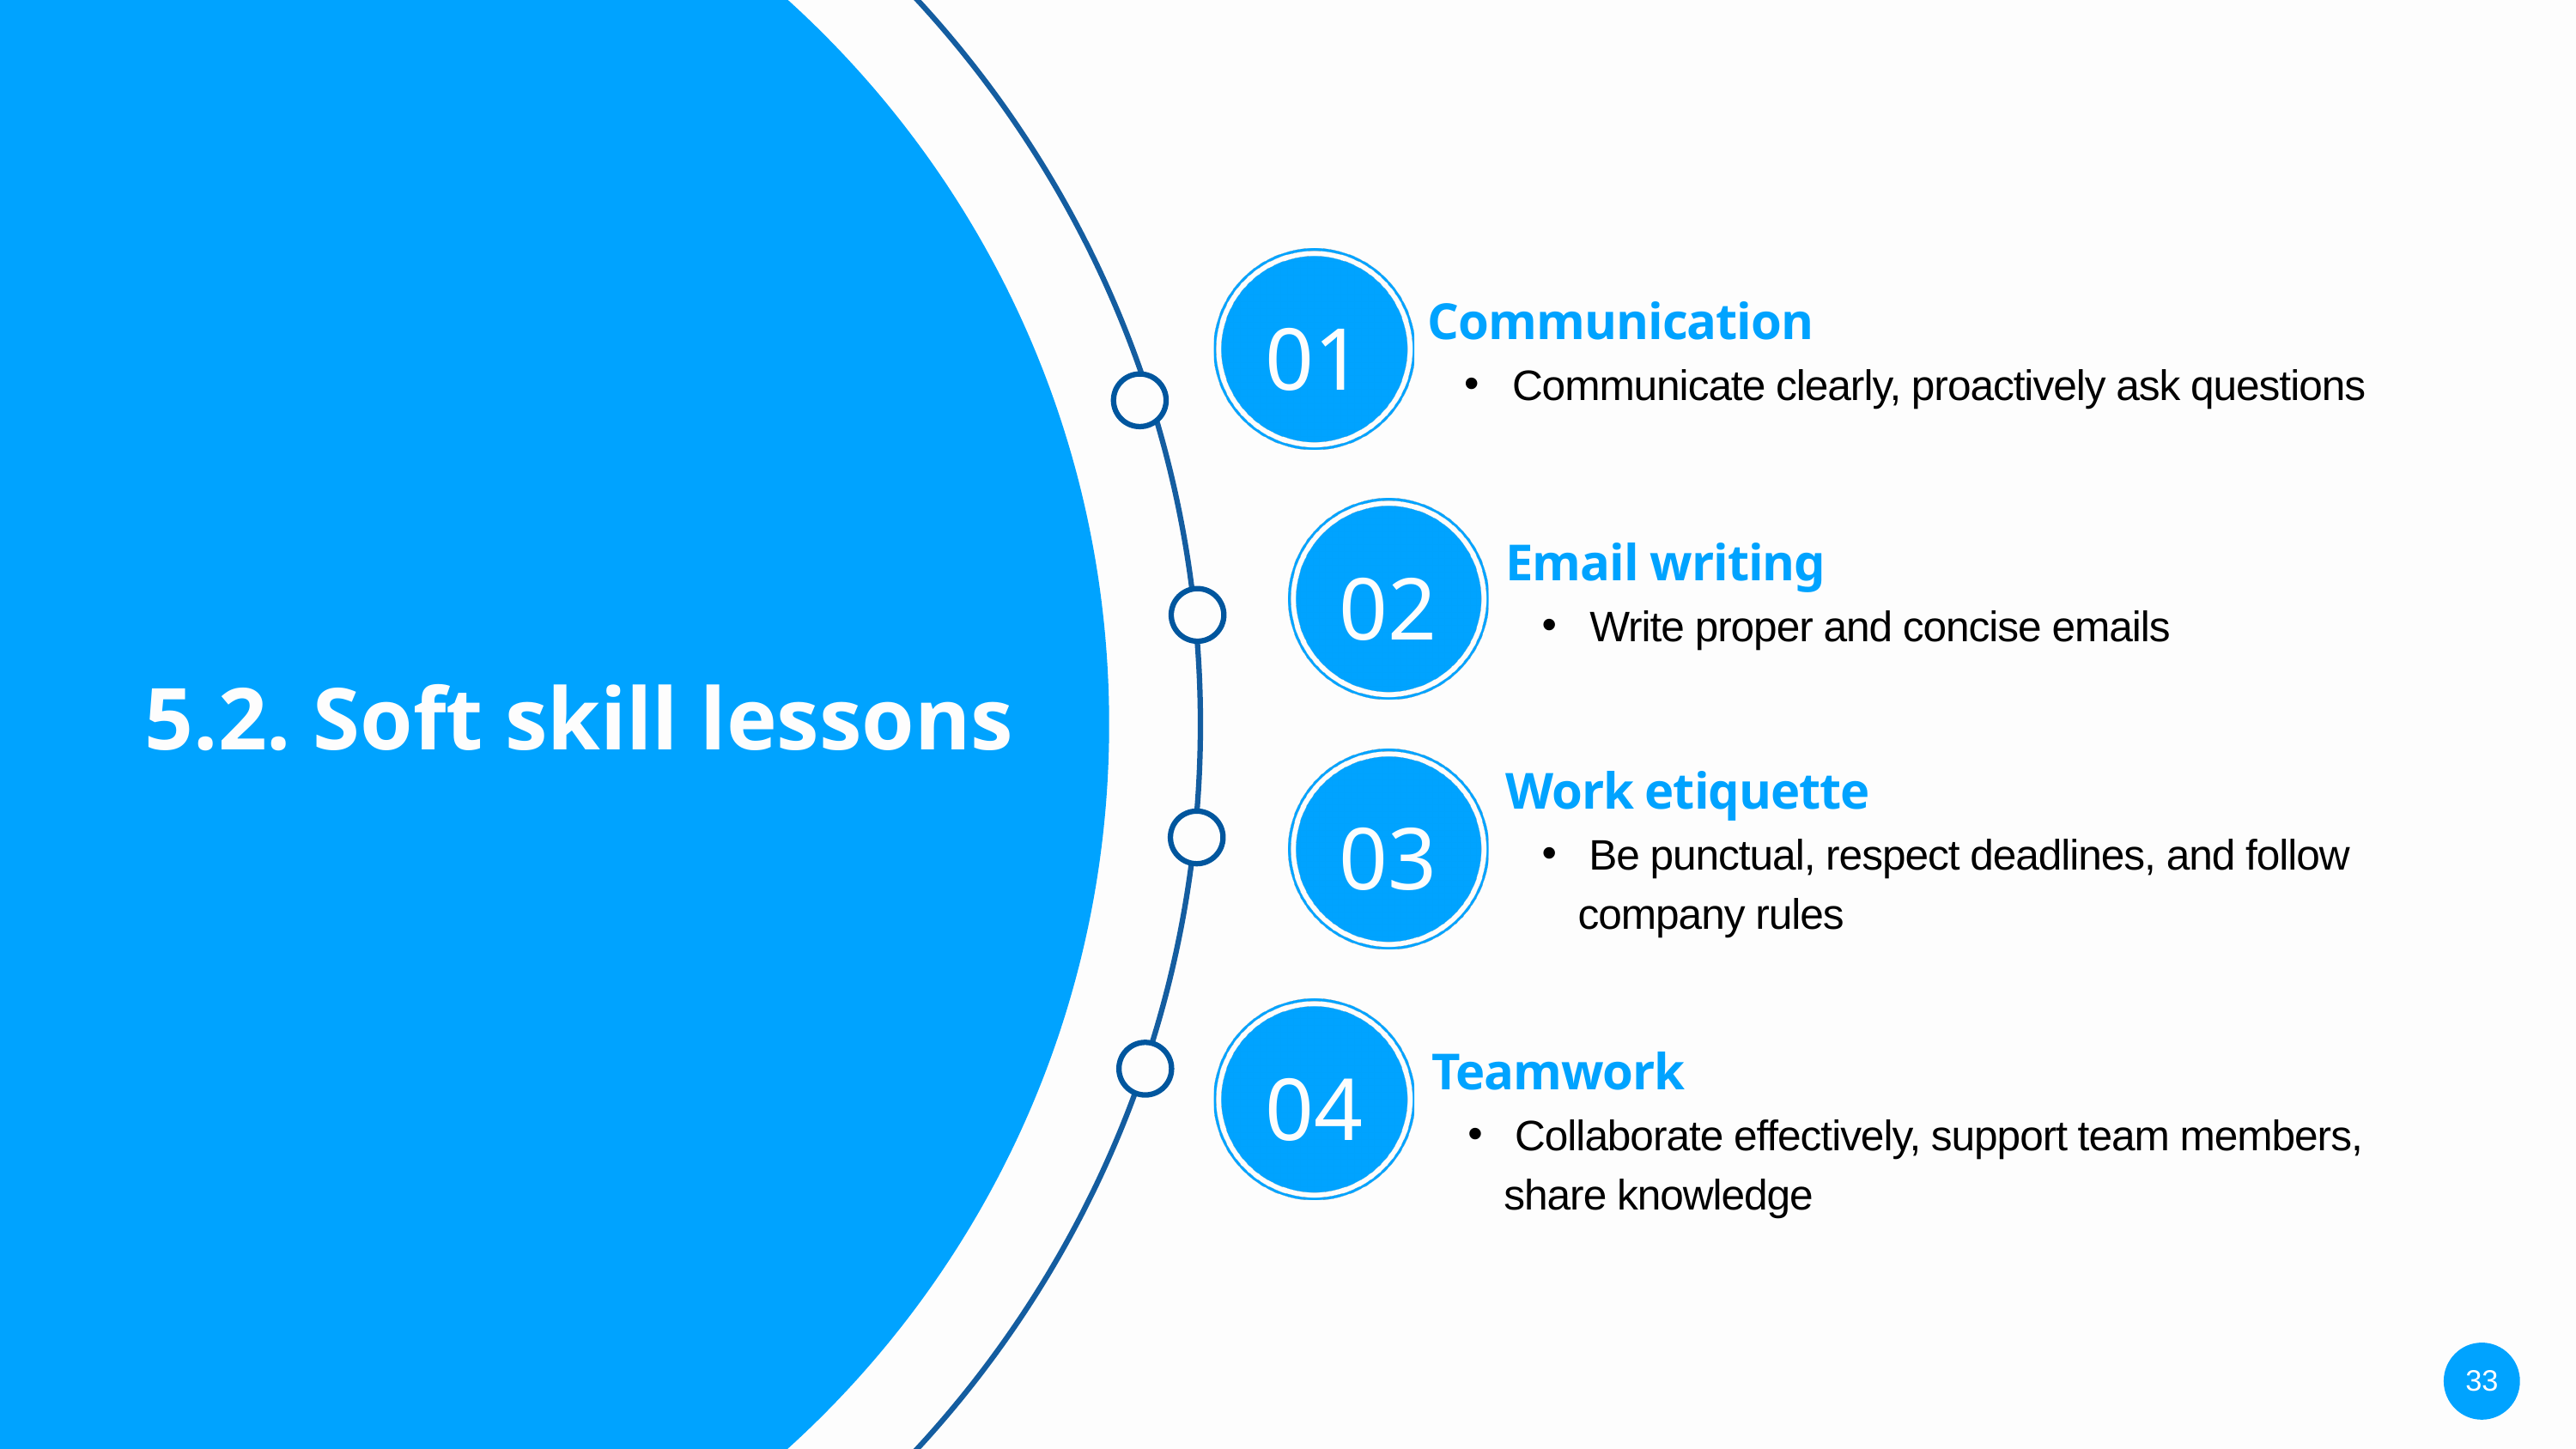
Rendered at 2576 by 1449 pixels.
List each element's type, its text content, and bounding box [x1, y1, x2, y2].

text_box [1287, 749, 1489, 949]
text_box 03 [1308, 787, 1468, 907]
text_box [1116, 0, 1201, 1449]
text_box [1113, 373, 1167, 427]
text_box Communication Communicate clearly, proactively ask questions [1427, 279, 2428, 409]
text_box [2443, 1342, 2521, 1421]
text_box Teamwork Collaborate effectively, support team members, share knowledge [1431, 1029, 2432, 1219]
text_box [1118, 1042, 1172, 1095]
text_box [1170, 588, 1224, 642]
text_box 01 [1234, 287, 1394, 408]
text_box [0, 0, 1109, 1449]
text_box [1213, 248, 1415, 450]
text_box Work etiquette Be punctual, respect deadlines, and follow company rules [1505, 749, 2432, 938]
text_box 02 [1308, 537, 1468, 658]
text_box [1213, 998, 1415, 1200]
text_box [1170, 810, 1224, 864]
text_box [1287, 498, 1489, 700]
text_box 04 [1234, 1037, 1394, 1158]
text_box Email writing Write proper and concise emails [1505, 521, 2432, 651]
